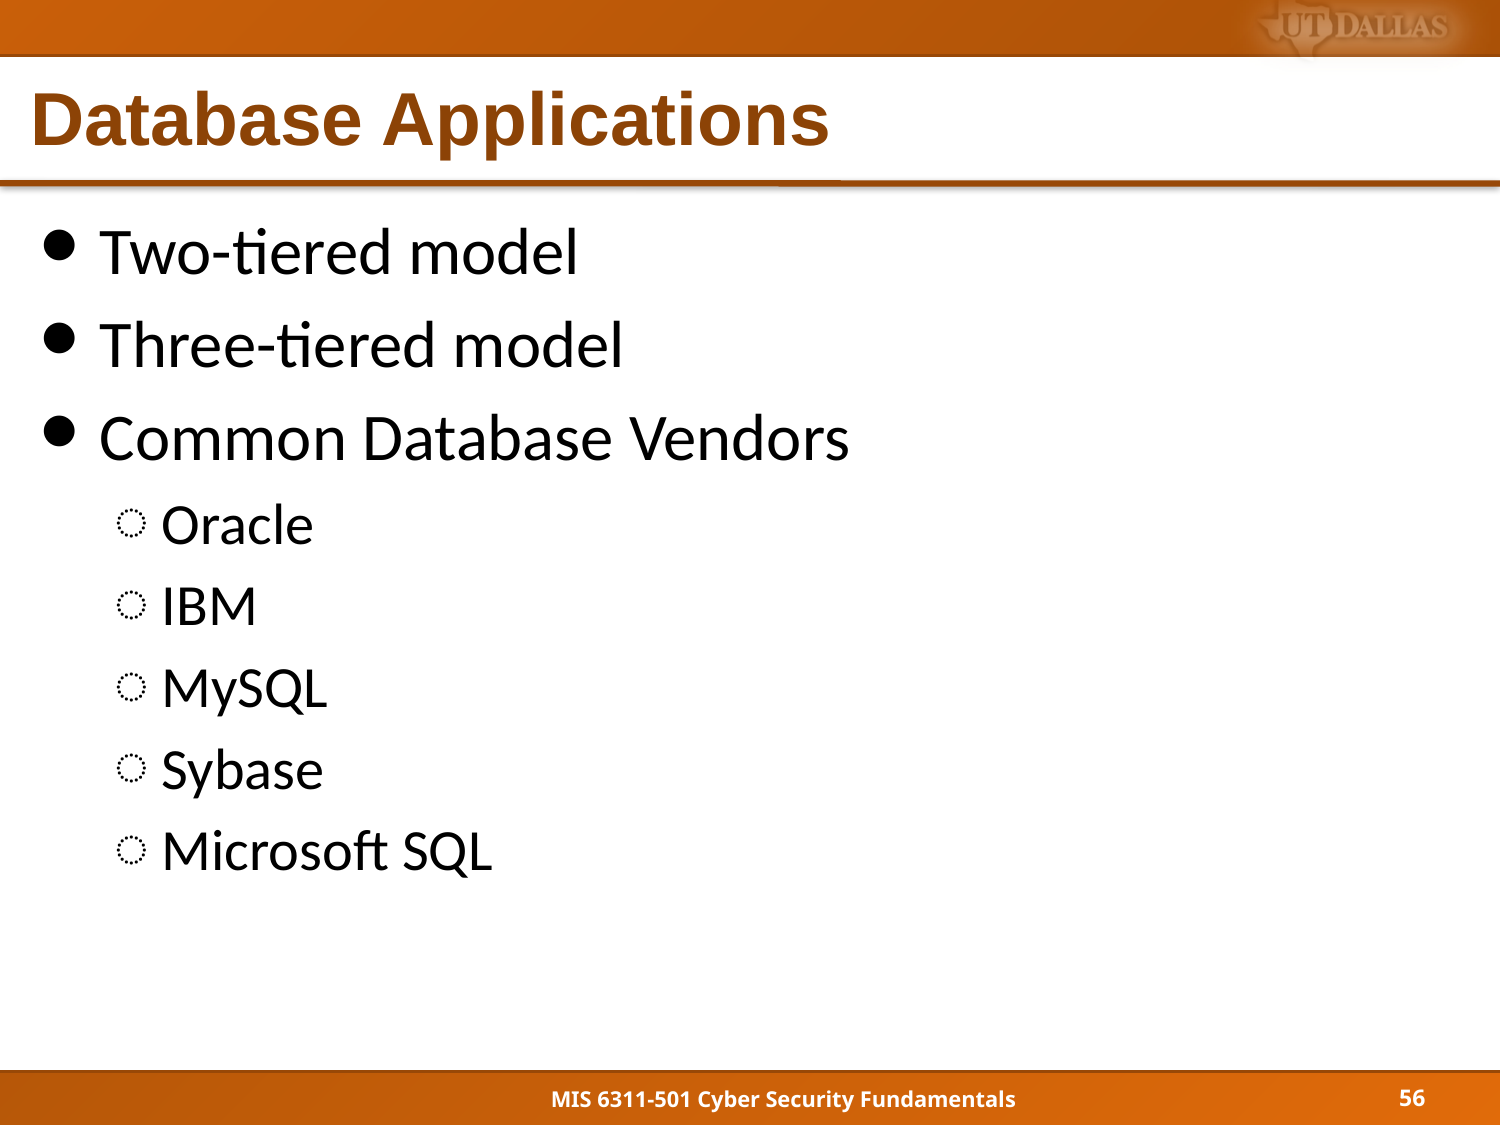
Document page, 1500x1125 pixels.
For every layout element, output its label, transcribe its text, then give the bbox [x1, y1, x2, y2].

picture [1218, 0, 1500, 64]
slide_number 56 [1350, 1076, 1475, 1120]
list Two-tiered model Three-tiered model Common Database Vendors Oracle IBM MySQL Sybase Microsoft SQL [24, 199, 1500, 1077]
title Database Applications [0, 64, 1500, 178]
